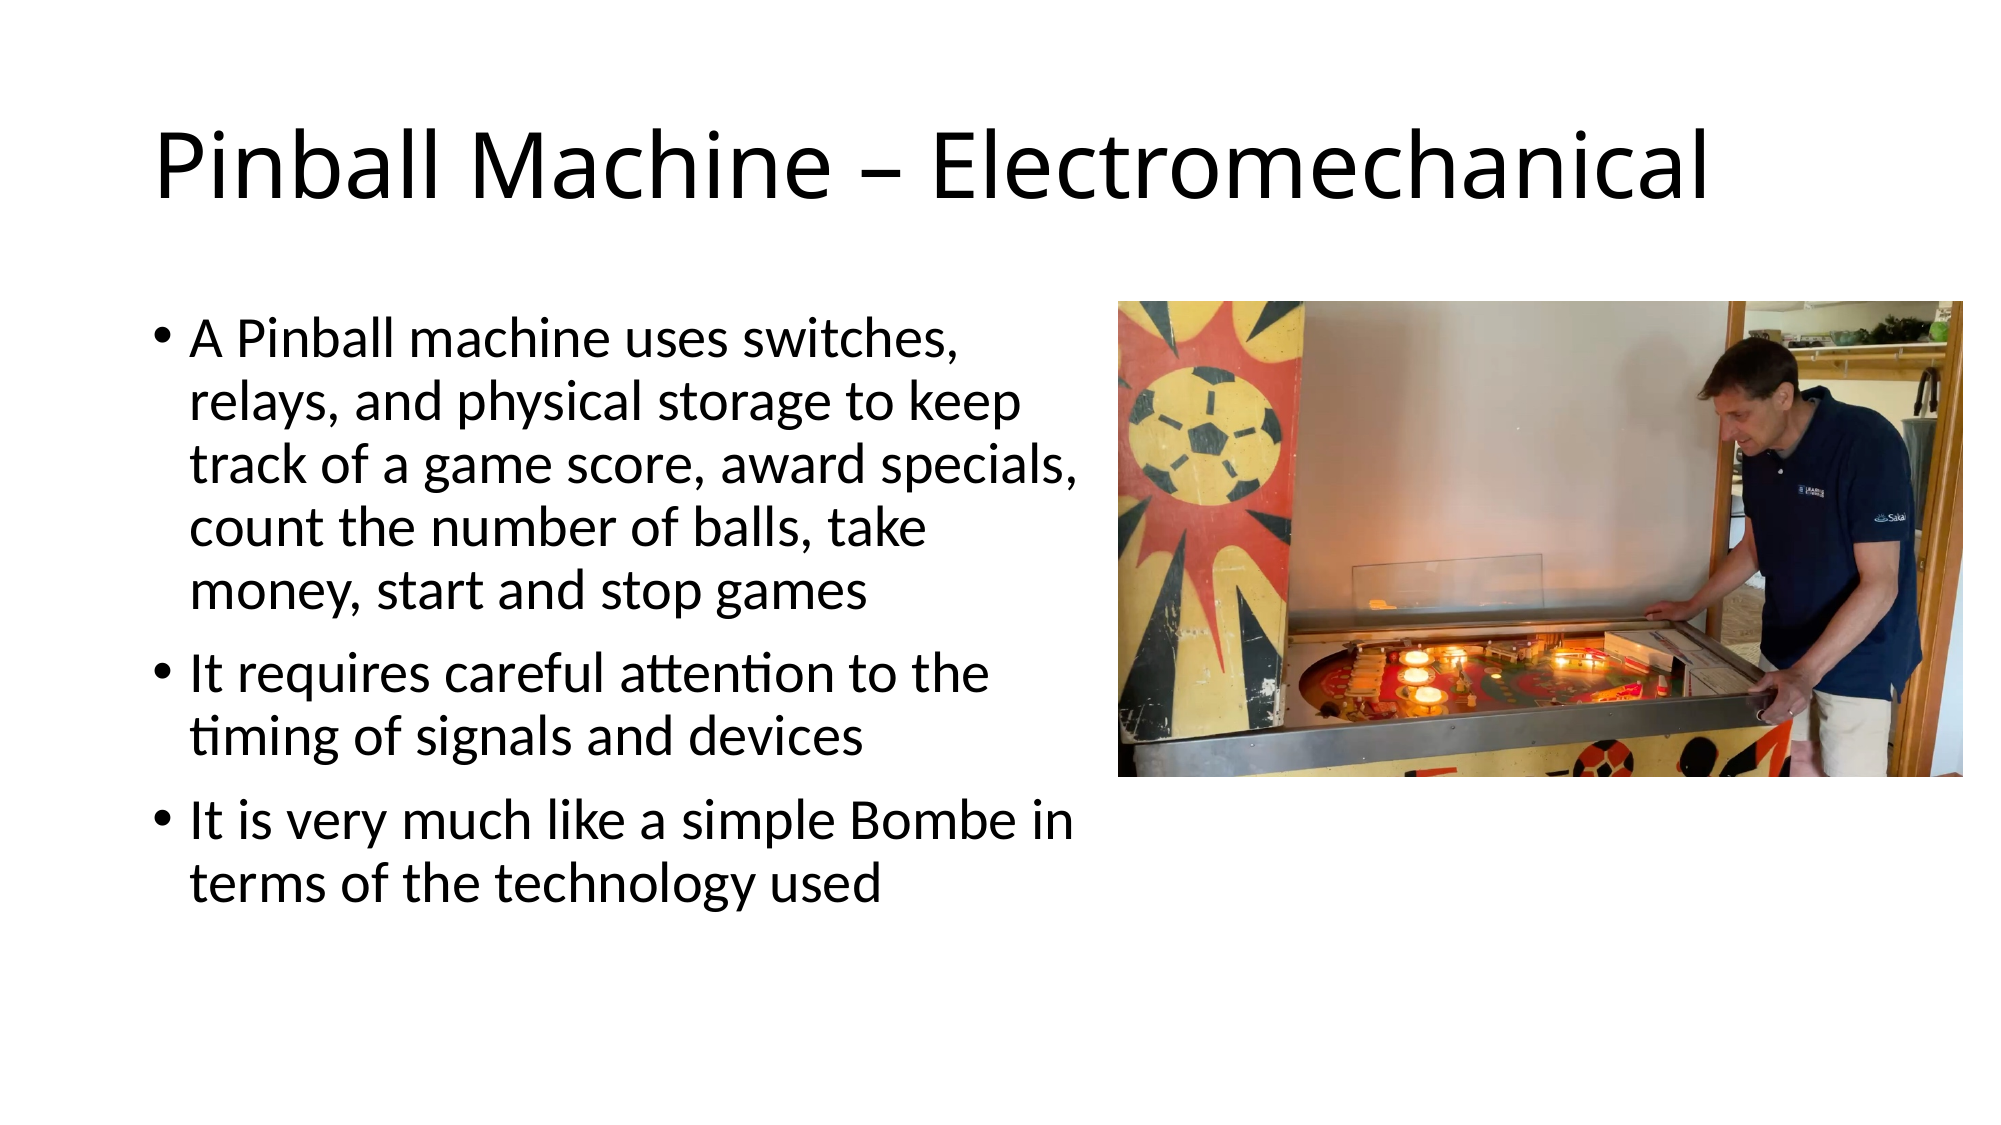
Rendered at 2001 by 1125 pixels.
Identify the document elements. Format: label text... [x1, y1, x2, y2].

list A Pinball machine uses switches, relays, and physical storage to keep track of a game score, award specials, count the number of balls, take money, start and stop games It requires careful attention to the timing of signals and devices It is very much like a simple Bombe in terms of the technology used [137, 299, 1119, 1014]
title Pinball Machine – Electromechanical [137, 59, 1863, 278]
picture [1118, 301, 1963, 777]
